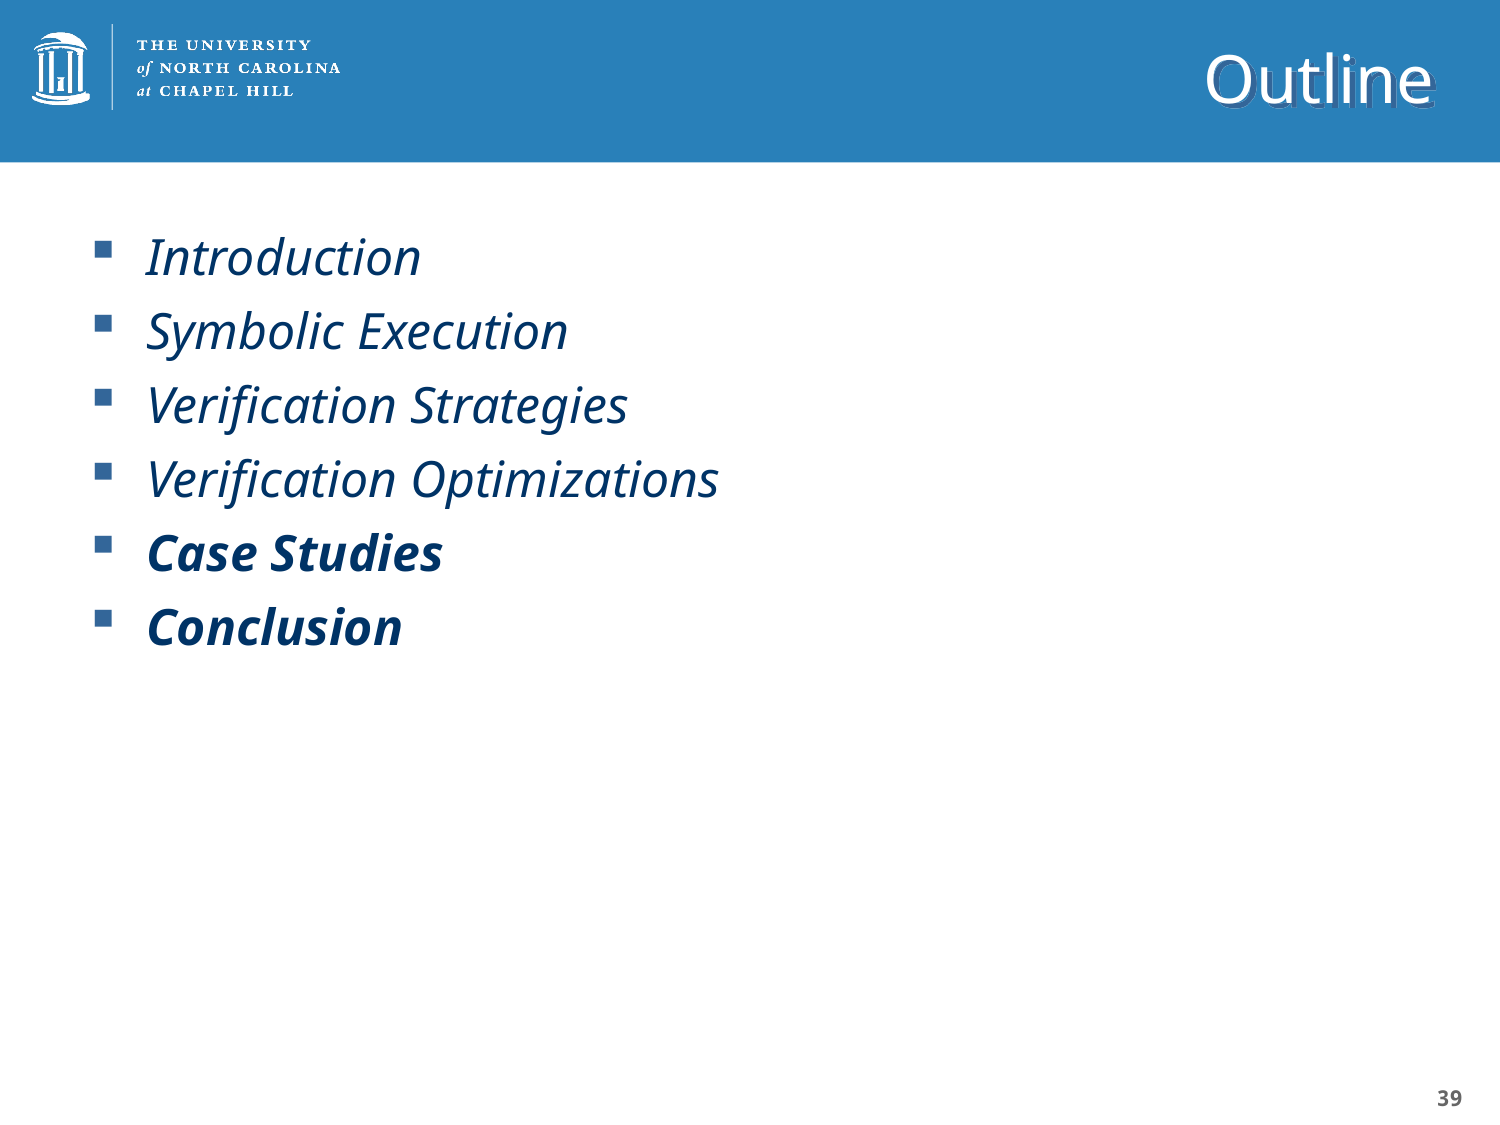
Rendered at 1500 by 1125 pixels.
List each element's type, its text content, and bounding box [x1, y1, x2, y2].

picture [32, 24, 340, 110]
title Outline [374, 19, 1451, 146]
list Introduction Symbolic Execution Verification Strategies Verification Optimizations Case Studies Conclusion [74, 224, 1500, 1013]
